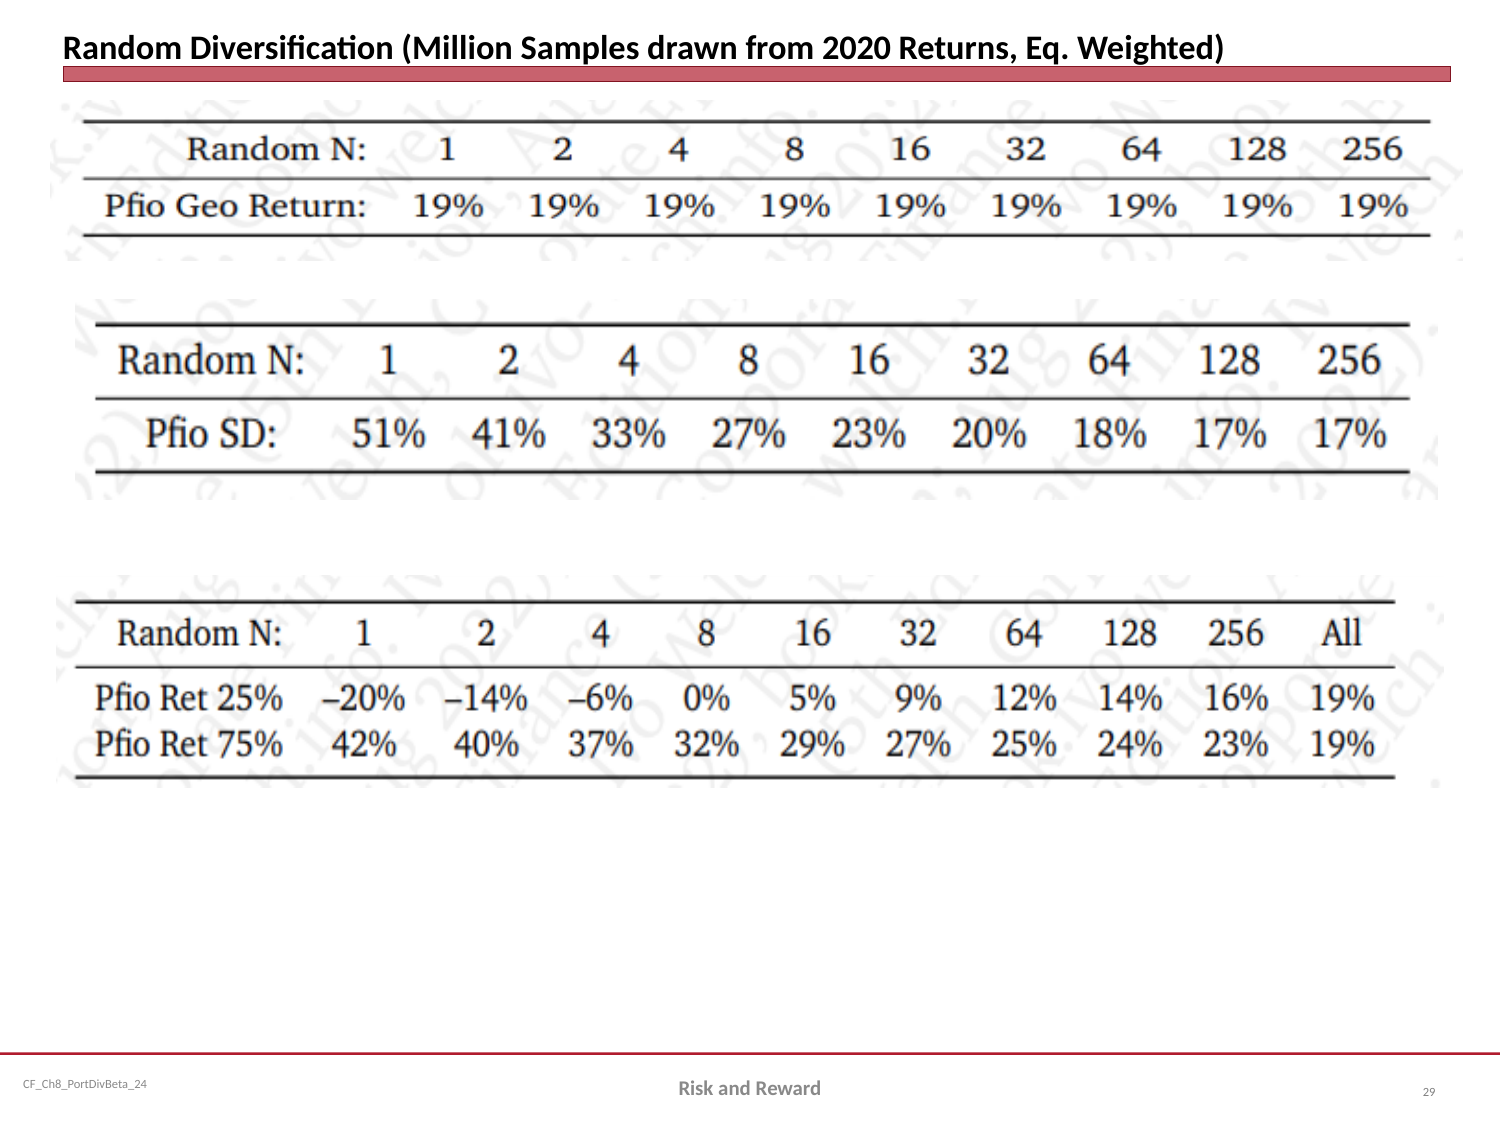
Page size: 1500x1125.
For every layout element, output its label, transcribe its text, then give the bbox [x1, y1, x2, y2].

slide_number 29 [1375, 1061, 1451, 1122]
picture [74, 299, 1438, 501]
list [56, 575, 1444, 788]
picture [49, 99, 1463, 261]
footer Risk and Reward [512, 1056, 988, 1117]
title Random Diversification (Million Samples drawn from 2020 Returns, Eq. Weighted) [62, 6, 1451, 67]
